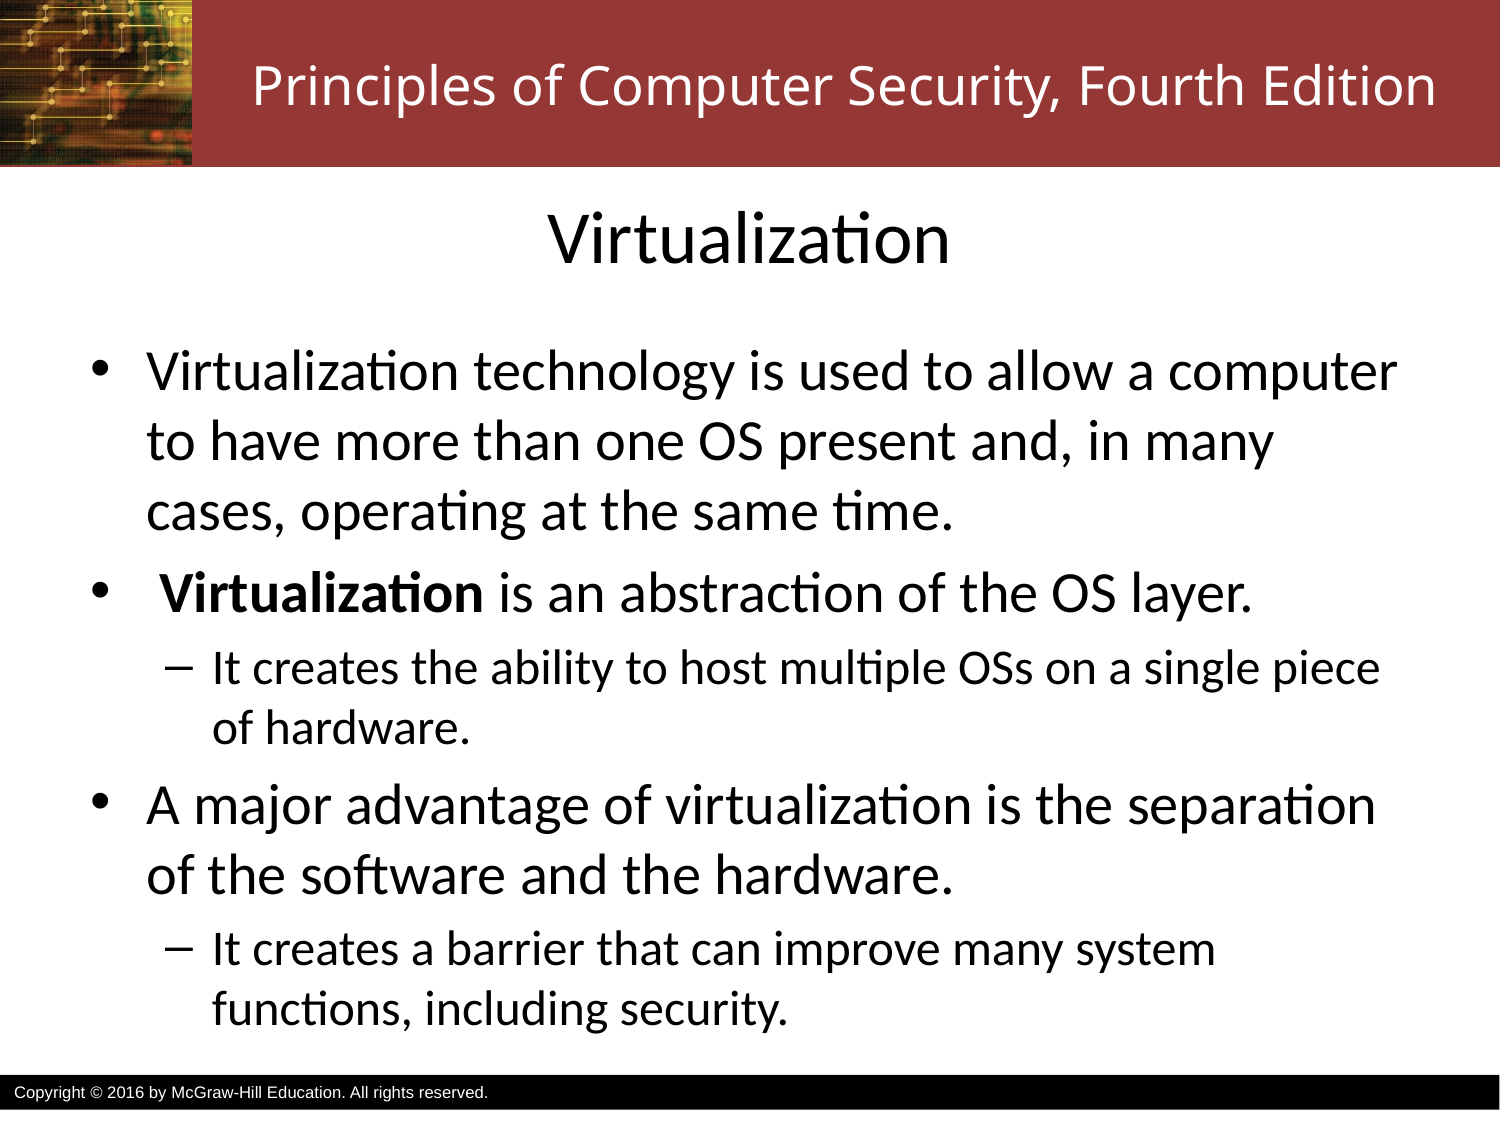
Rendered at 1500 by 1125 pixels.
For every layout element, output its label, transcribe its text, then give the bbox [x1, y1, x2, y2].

list Virtualization technology is used to allow a computer to have more than one OS present and, in many cases, operating at the same time. Virtualization is an abstraction of the OS layer. It creates the ability to host multiple OSs on a single piece of hardware. A major advantage of virtualization is the separation of the software and the hardware. It creates a barrier that can improve many system functions, including security. [75, 324, 1425, 1088]
title Virtualization [75, 181, 1425, 324]
picture [0, 0, 192, 165]
